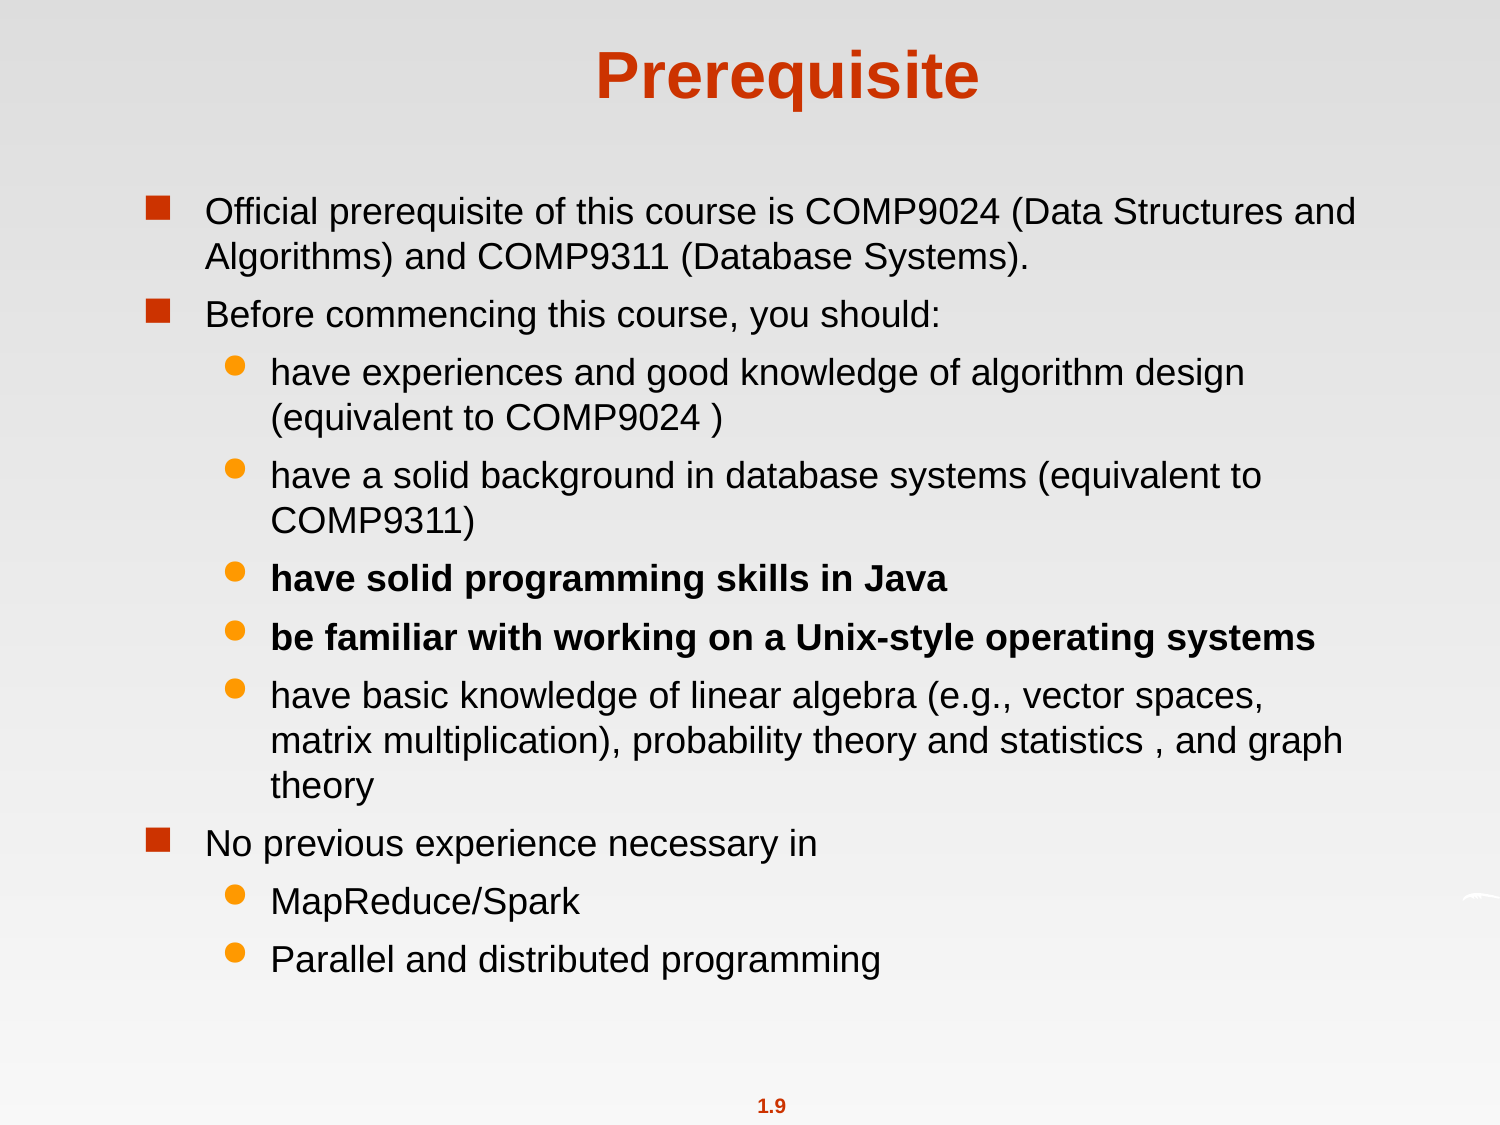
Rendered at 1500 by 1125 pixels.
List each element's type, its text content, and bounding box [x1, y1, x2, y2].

list Official prerequisite of this course is COMP9024 (Data Structures and Algorithms) and COMP9311 (Database Systems). Before commencing this course, you should: have experiences and good knowledge of algorithm design (equivalent to COMP9024 ) have a solid background in database systems (equivalent to COMP9311) have solid programming skills in Java be familiar with working on a Unix-style operating systems have basic knowledge of linear algebra (e.g., vector spaces, matrix multiplication), probability theory and statistics , and graph theory No previous experience necessary in MapReduce/Spark Parallel and distributed programming [133, 179, 1391, 984]
title Prerequisite [126, 19, 1451, 120]
